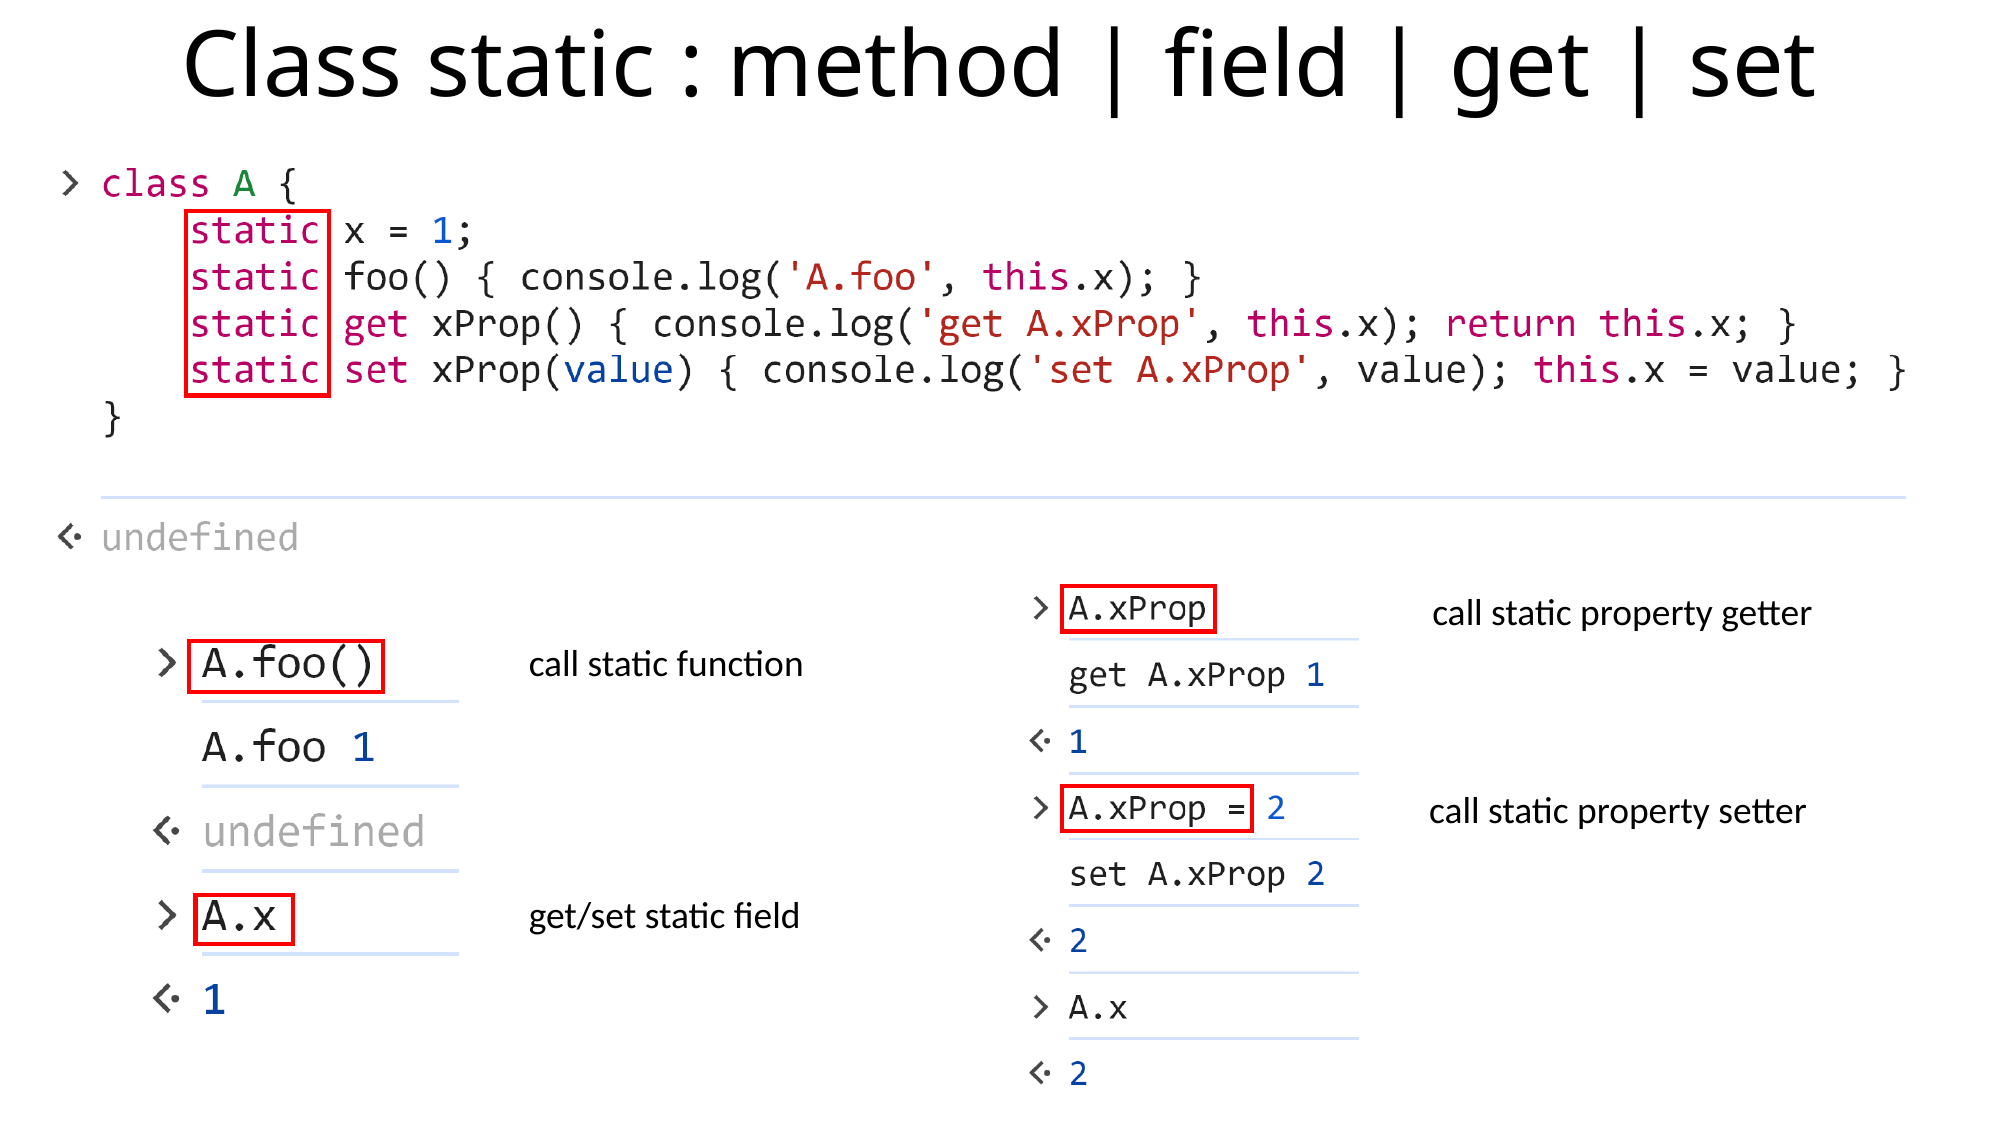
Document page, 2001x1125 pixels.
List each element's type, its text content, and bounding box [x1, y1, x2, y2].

title Class static : method | field | get | set [137, 0, 1863, 134]
text_box call static function [513, 631, 819, 692]
text_box call static property setter [1414, 778, 2000, 838]
picture [1012, 580, 1359, 1097]
text_box get/set static field [513, 883, 816, 944]
text_box call static property getter [1417, 580, 1828, 641]
picture [131, 624, 460, 1028]
picture [36, 152, 1906, 562]
